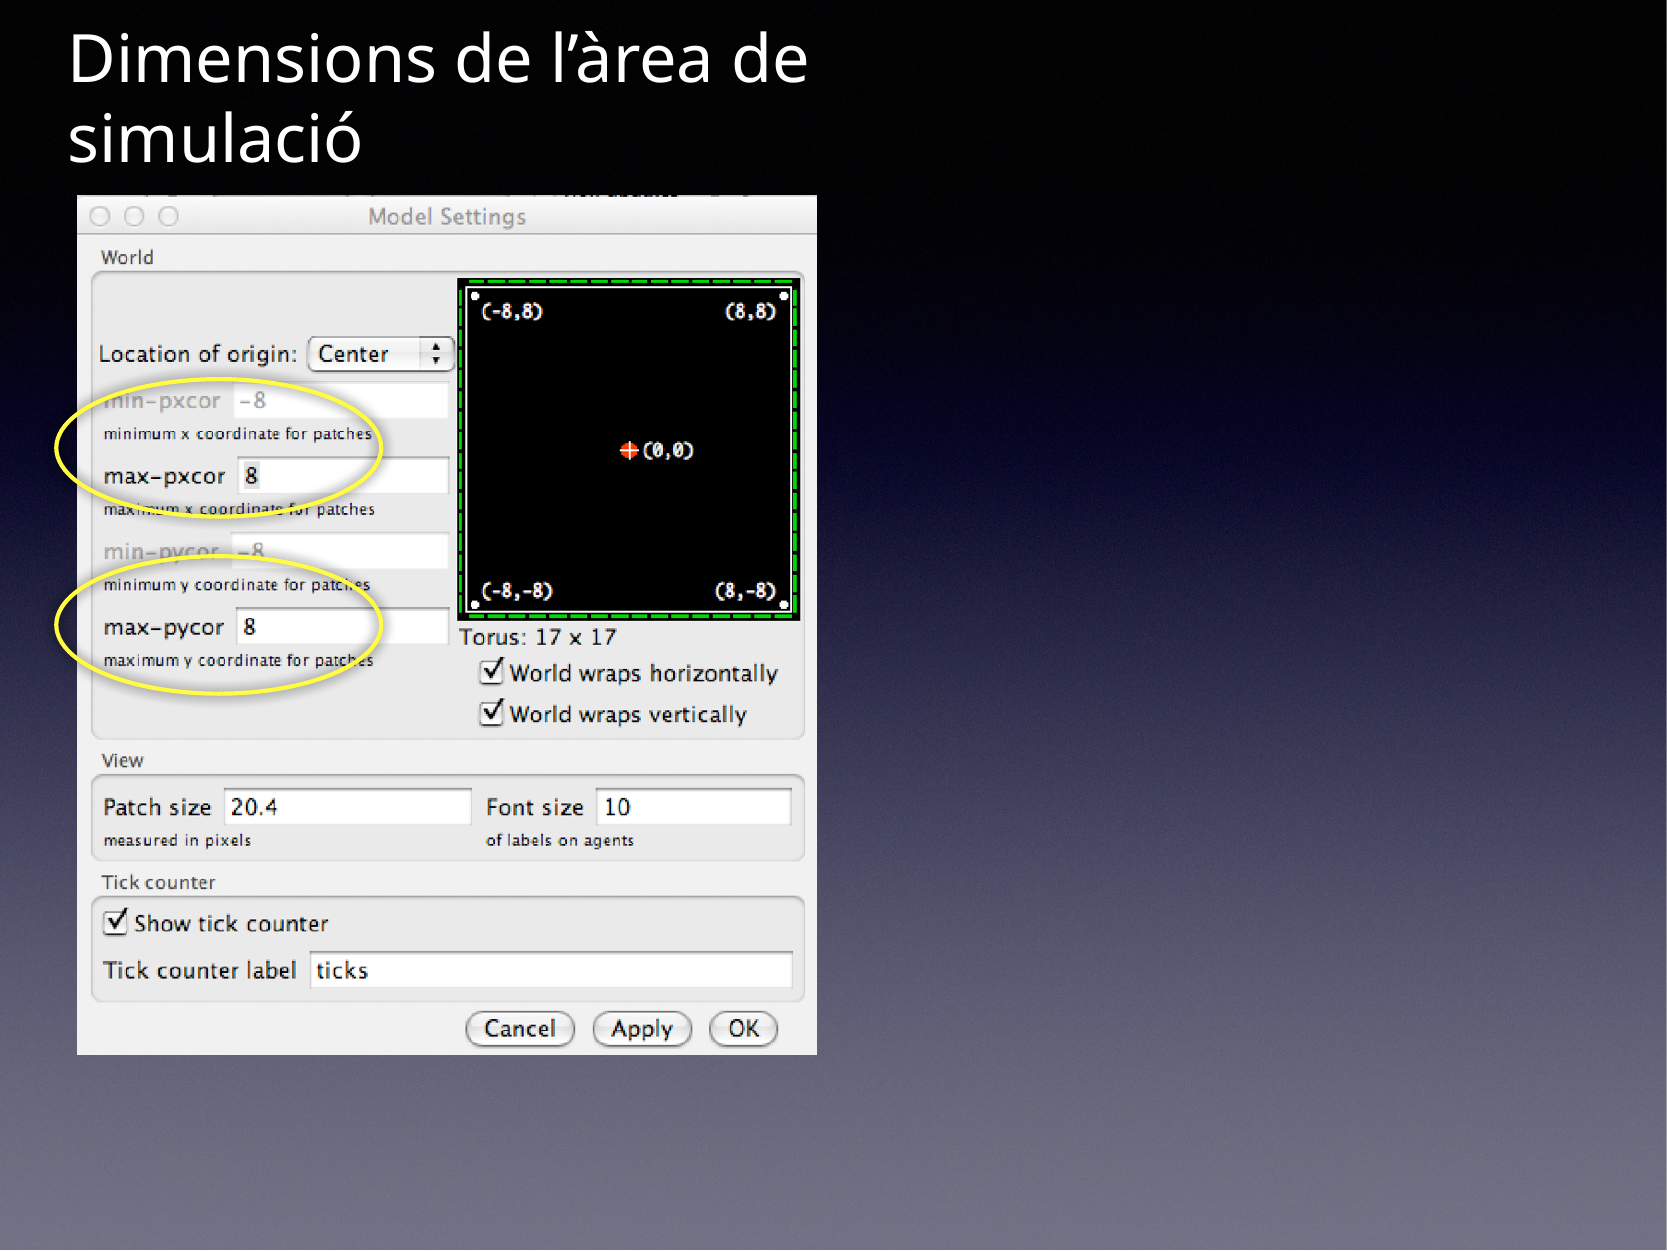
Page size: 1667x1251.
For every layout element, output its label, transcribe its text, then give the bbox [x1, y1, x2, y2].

text_box [56, 425, 65, 471]
text_box [56, 602, 65, 648]
text_box Dimensions de l’àrea de simulació [61, 9, 1035, 183]
picture [0, 0, 1667, 1250]
